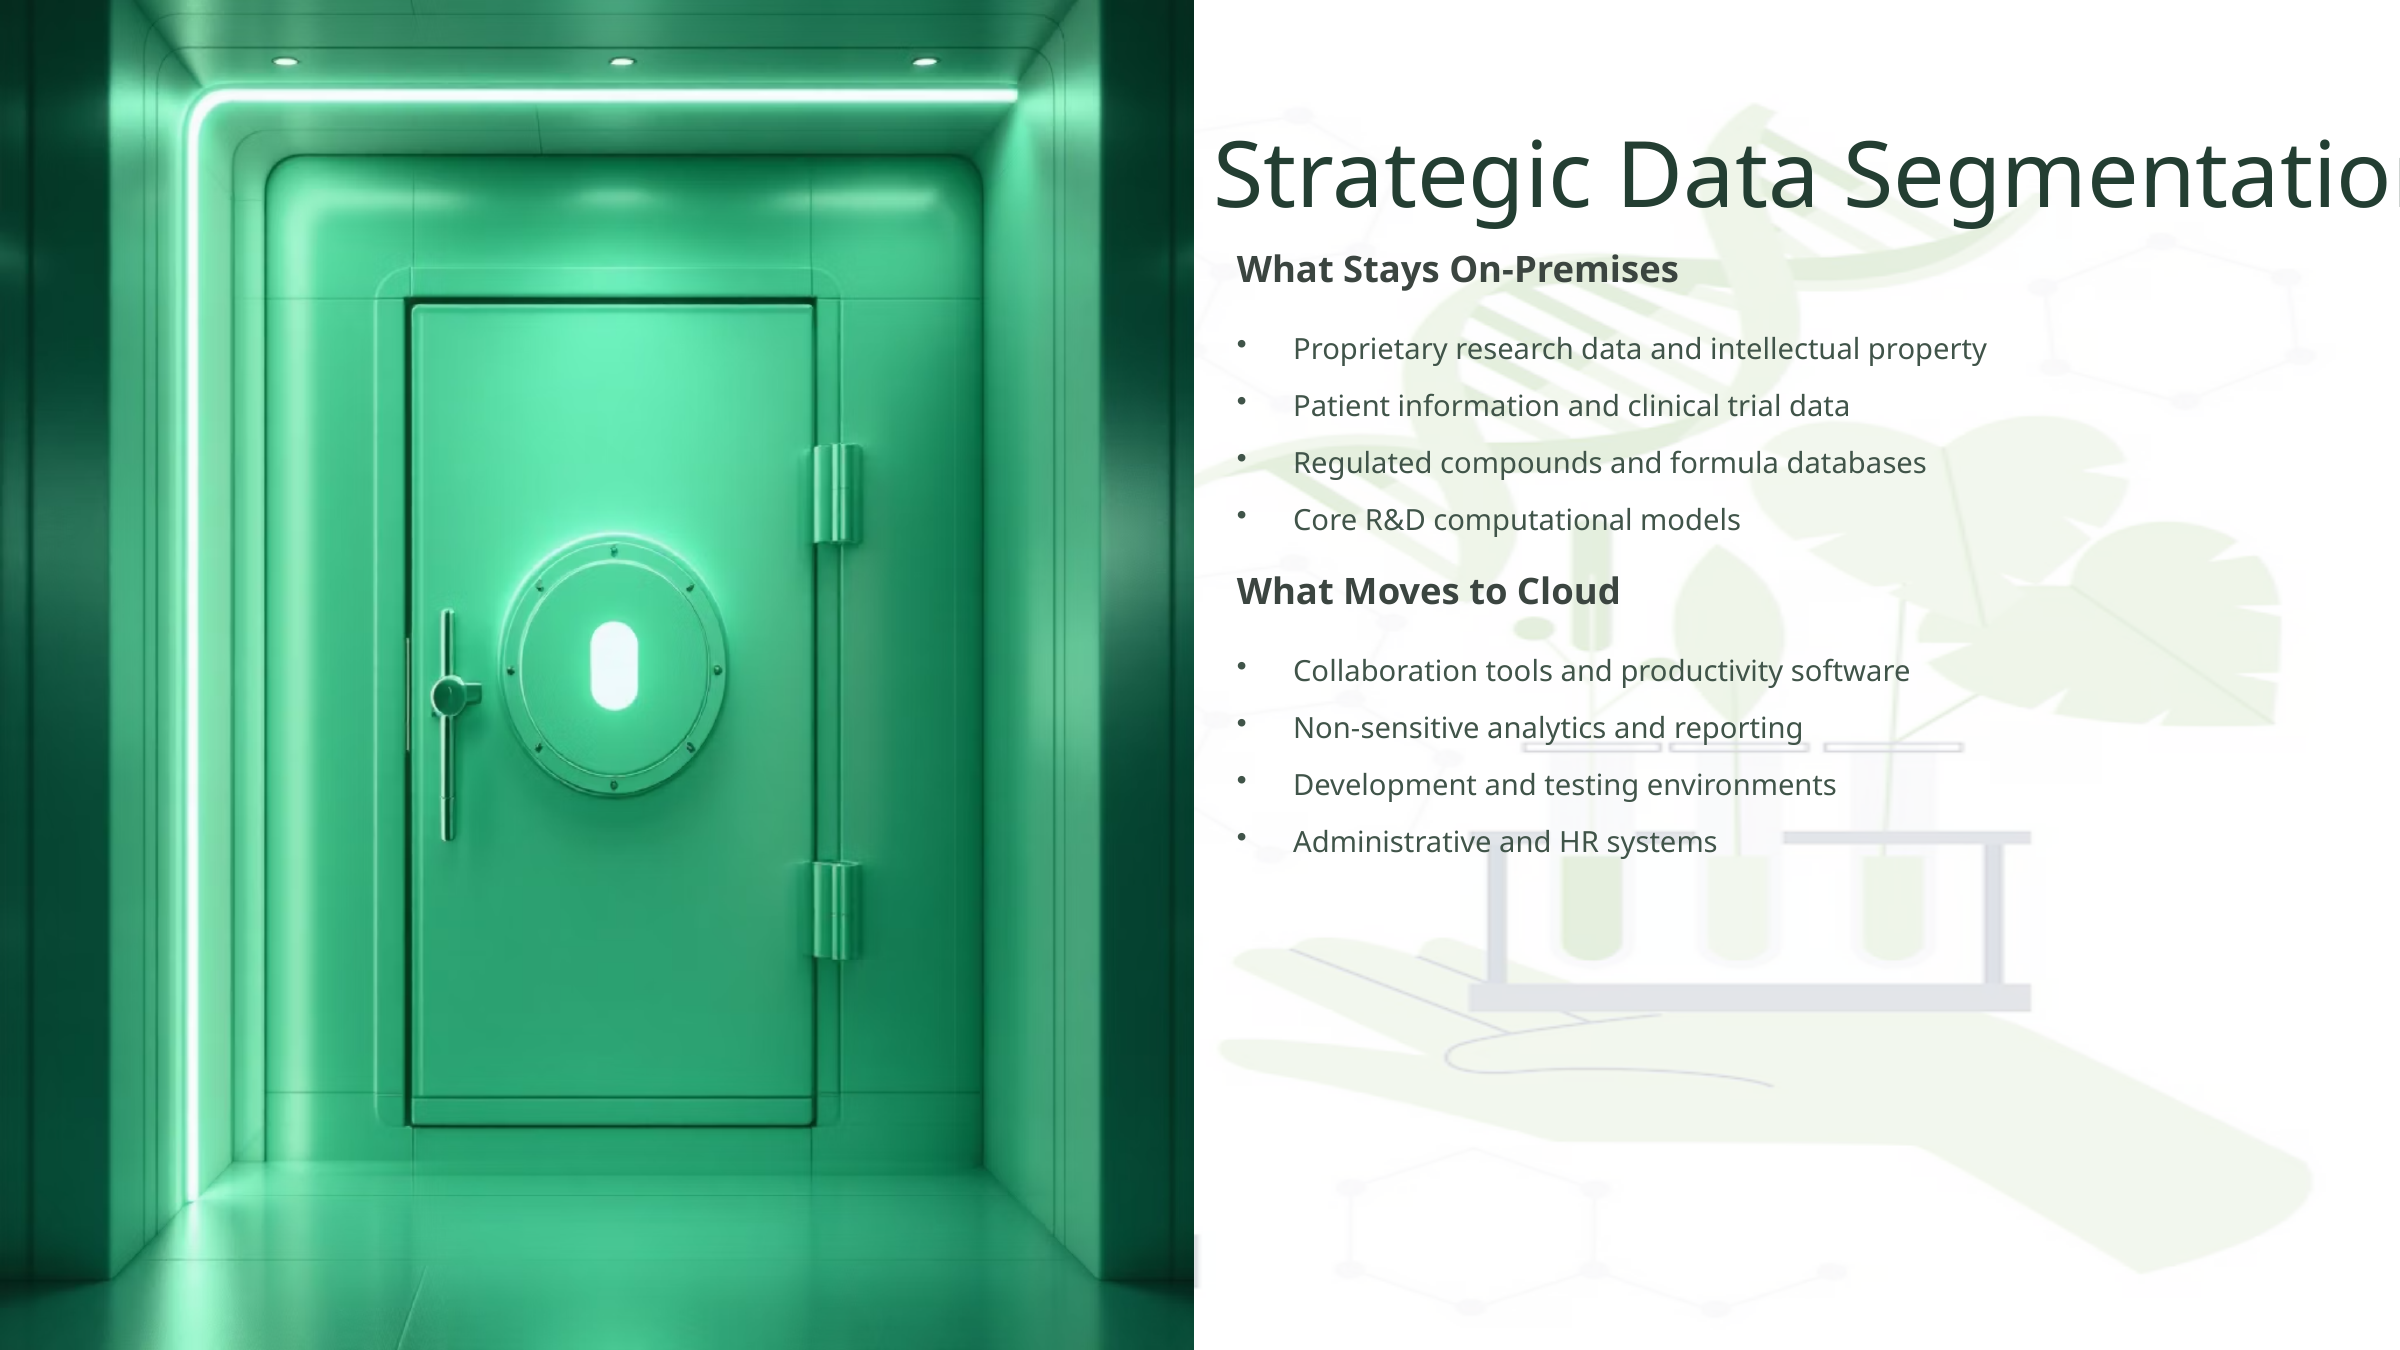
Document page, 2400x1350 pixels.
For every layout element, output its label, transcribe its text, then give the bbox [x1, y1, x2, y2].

text_box Administrative and HR systems [1236, 812, 2299, 860]
picture [0, 0, 1194, 1350]
text_box What Stays On-Premises [1236, 244, 1697, 291]
text_box Development and testing environments [1236, 755, 2299, 803]
text_box Proprietary research data and intellectual property [1236, 319, 2299, 367]
text_box Strategic Data Segmentation [1213, 109, 2400, 202]
text_box Regulated compounds and formula databases [1236, 433, 2299, 481]
text_box Non-sensitive analytics and reporting [1236, 698, 2299, 746]
text_box Patient information and clinical trial data [1236, 376, 2299, 424]
text_box Collaboration tools and productivity software [1236, 641, 2299, 689]
text_box What Moves to Cloud [1236, 566, 1627, 613]
text_box Core R&D computational models [1236, 490, 2299, 538]
